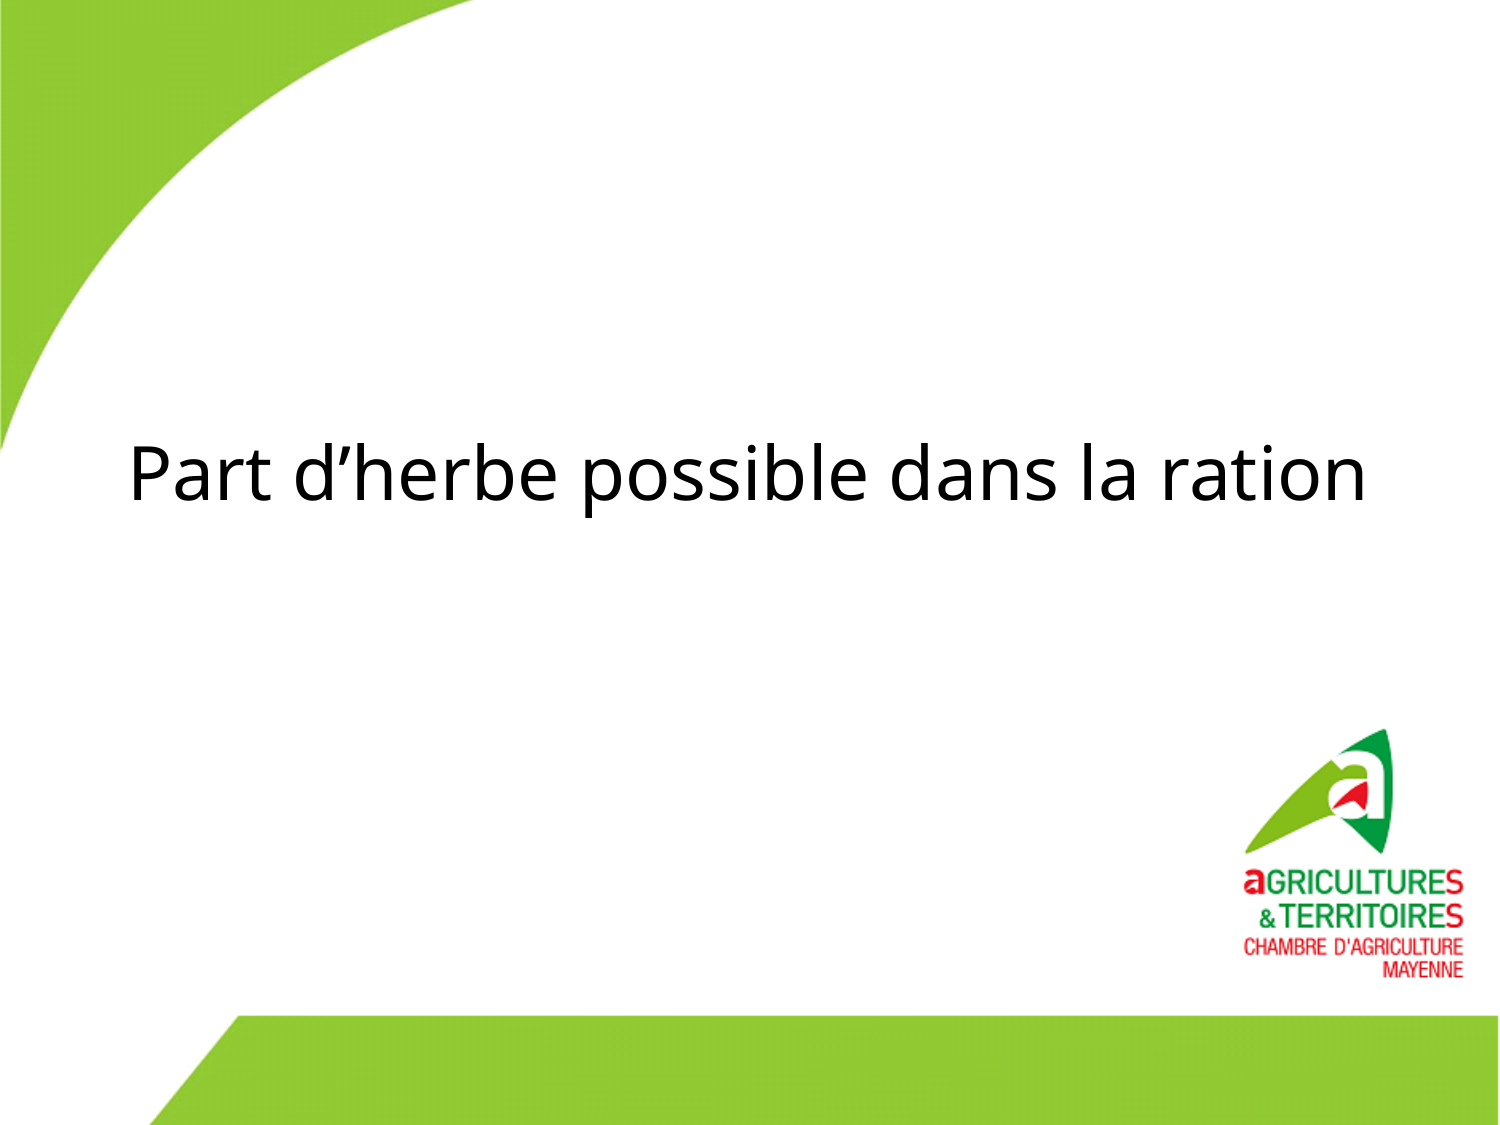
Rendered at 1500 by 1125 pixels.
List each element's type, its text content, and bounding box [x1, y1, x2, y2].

picture [0, 0, 1500, 1125]
title Part d’herbe possible dans la ration [112, 349, 1388, 591]
